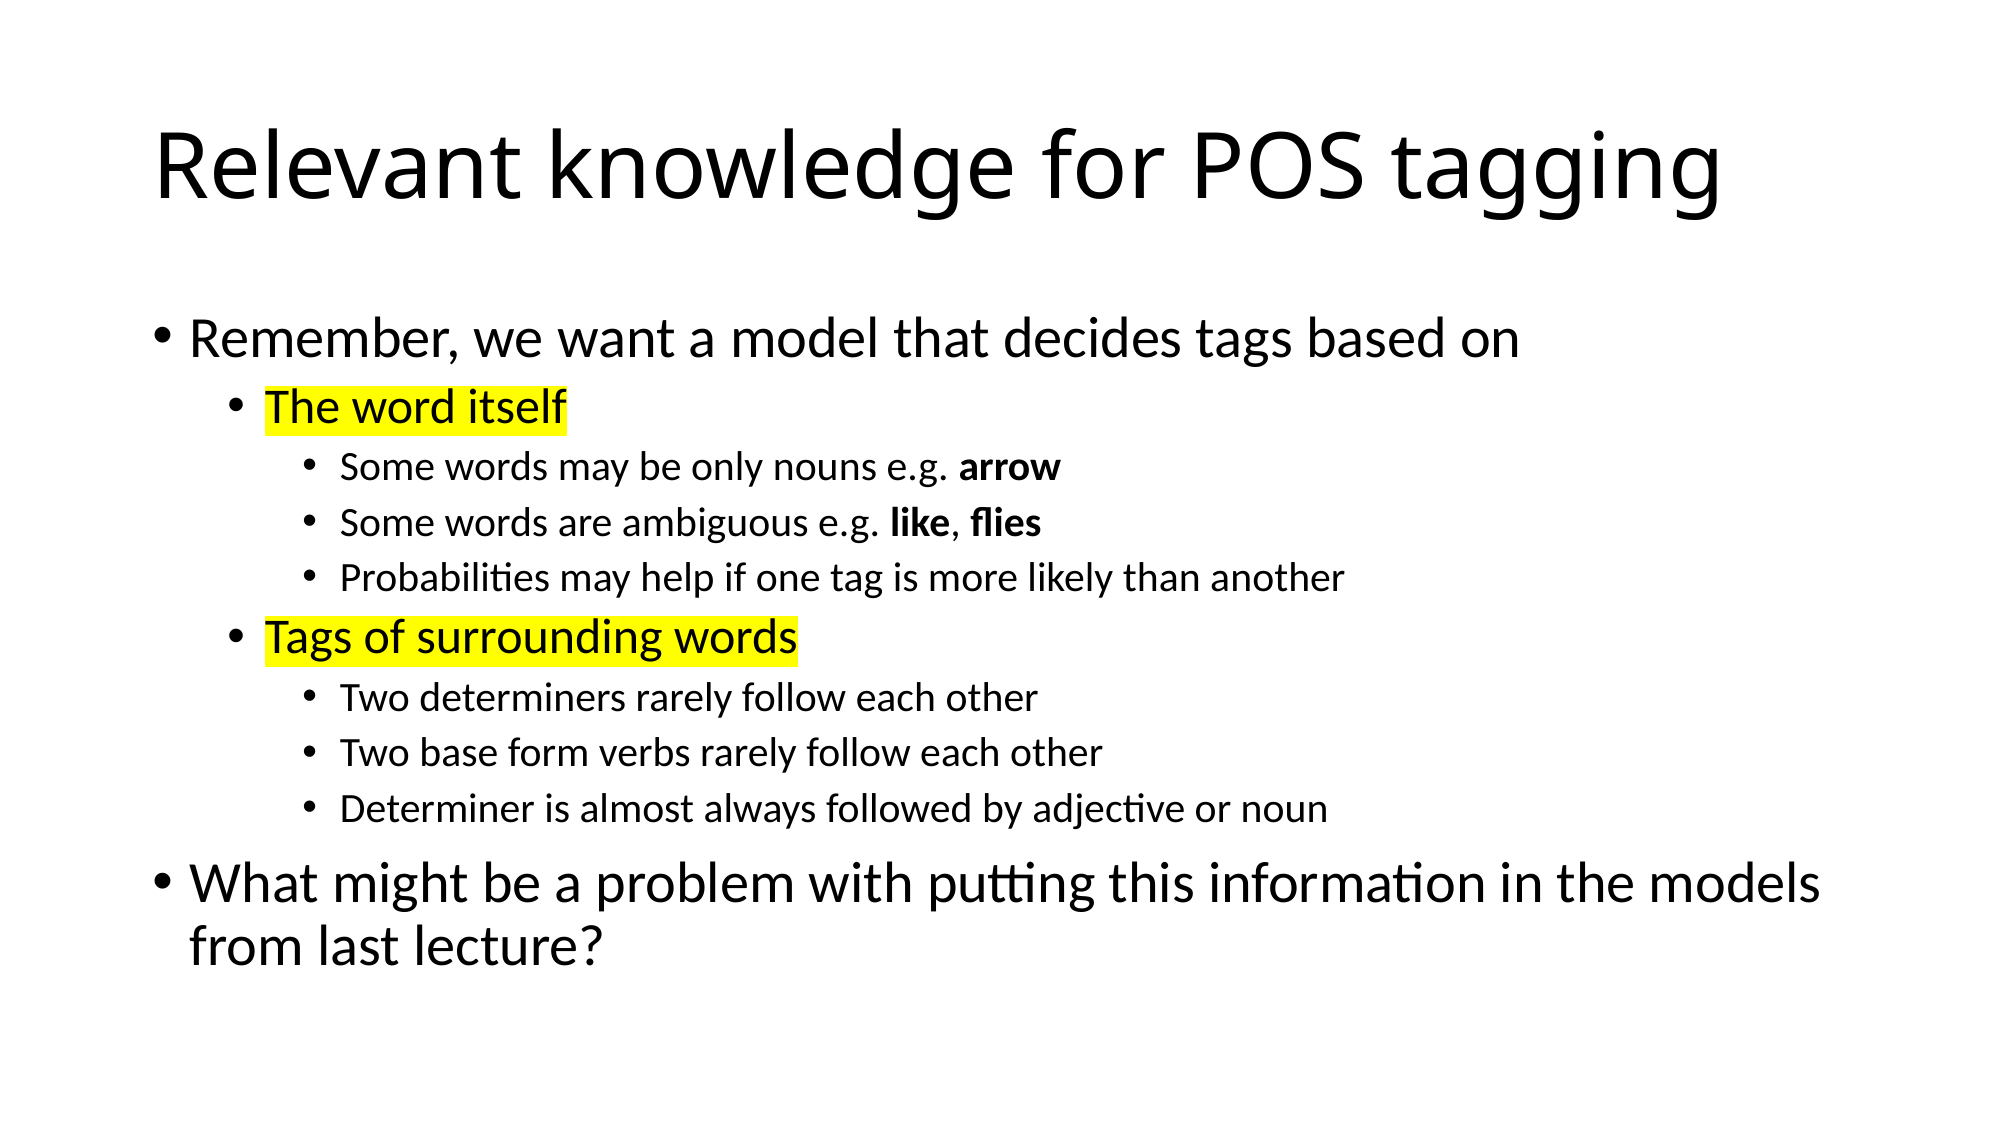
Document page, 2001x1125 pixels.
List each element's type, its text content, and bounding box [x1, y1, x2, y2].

list Remember, we want a model that decides tags based on The word itself Some words may be only nouns e.g. arrow Some words are ambiguous e.g. like, flies Probabilities may help if one tag is more likely than another Tags of surrounding words Two determiners rarely follow each other Two base form verbs rarely follow each other Determiner is almost always followed by adjective or noun What might be a problem with putting this information in the models from last lecture? [137, 299, 1863, 1014]
title Relevant knowledge for POS tagging [137, 59, 1863, 278]
